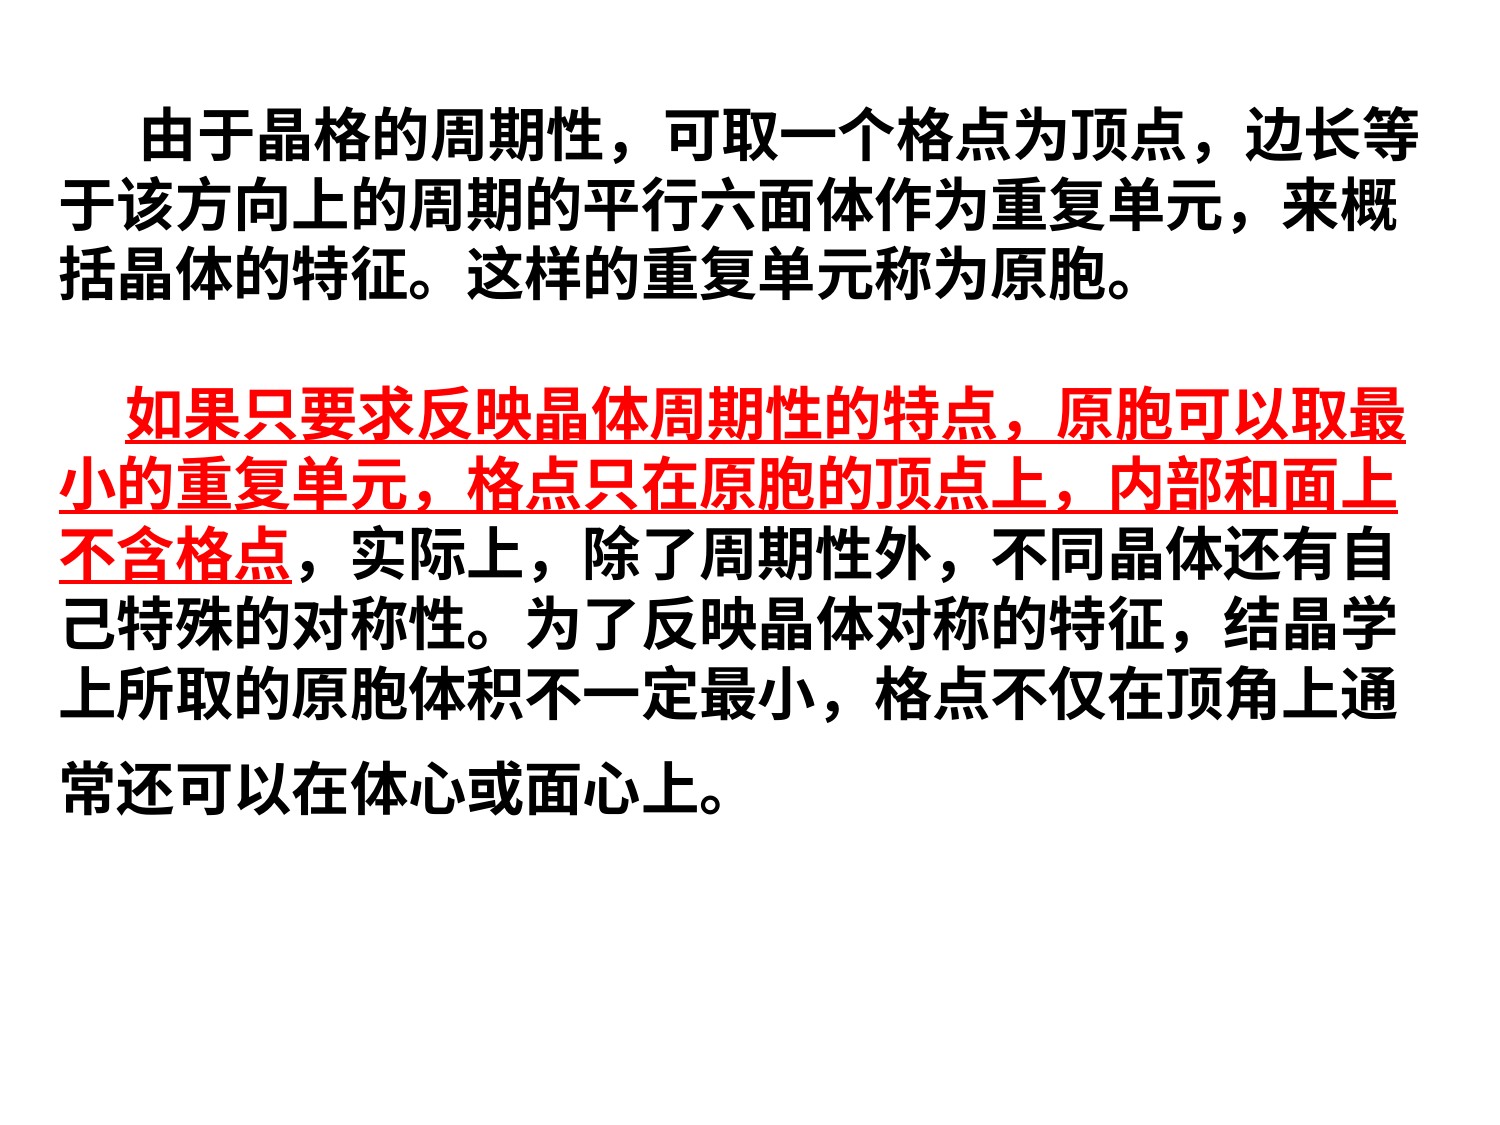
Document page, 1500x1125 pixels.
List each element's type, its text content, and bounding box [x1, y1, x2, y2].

title 由于晶格的周期性，可取一个格点为顶点，边长等于该方向上的周期的平行六面体作为重复单元，来概括晶体的特征。这样的重复单元称为原胞。 如果只要求反映晶体周期性的特点，原胞可以取最小的重复单元，格点只在原胞的顶点上，内部和面上不含格点，实际上，除了周期性外，不同晶体还有自己特殊的对称性。为了反映晶体对称的特征，结晶学上所取的原胞体积不一定最小，格点不仅在顶角上通常还可以在体心或面心上。 [43, 50, 1457, 875]
